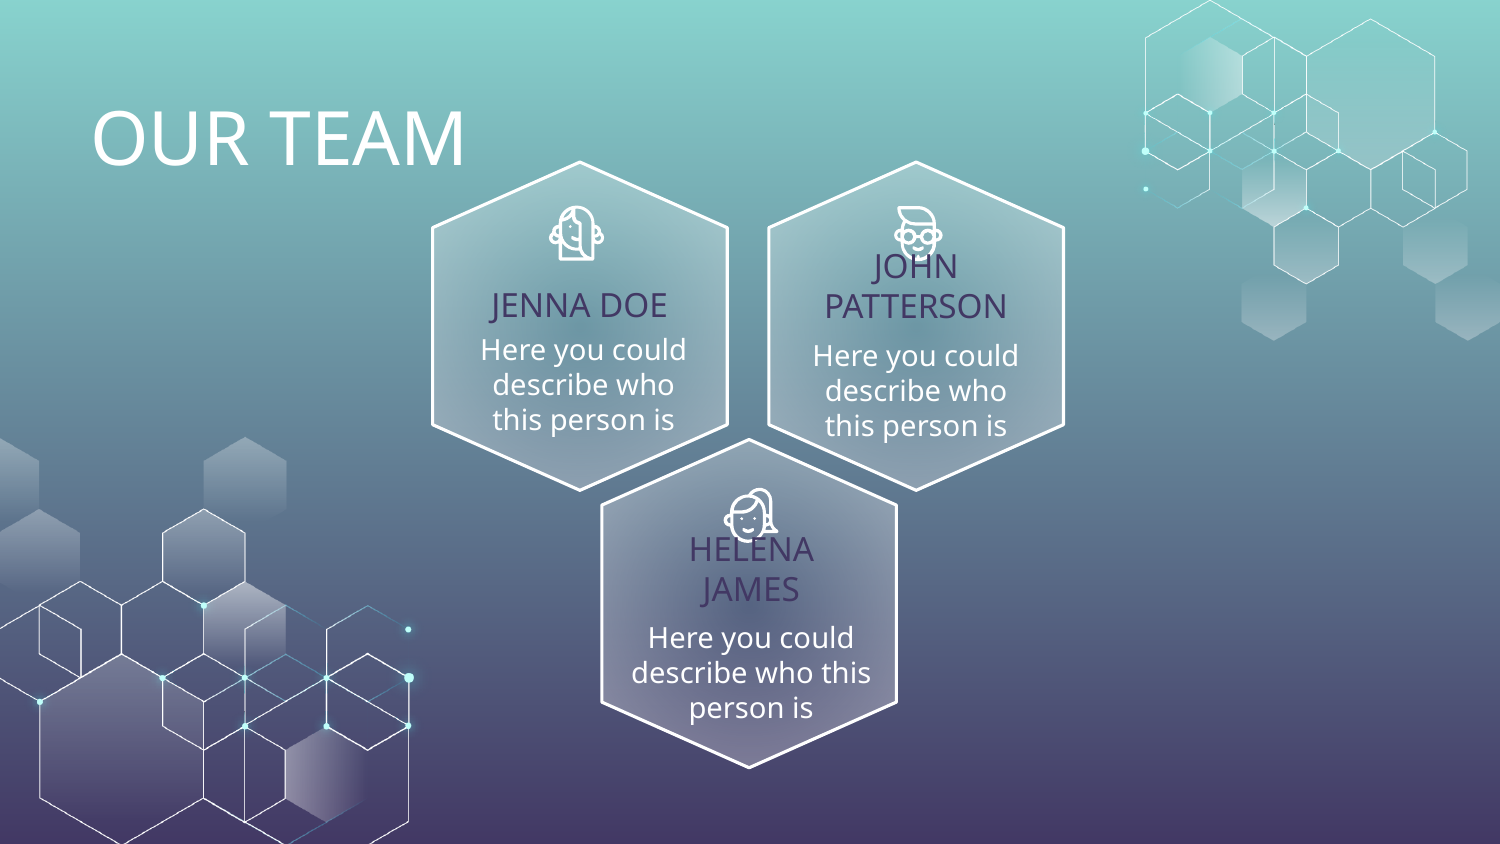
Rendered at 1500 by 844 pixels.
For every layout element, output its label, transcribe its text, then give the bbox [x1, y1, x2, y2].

subtitle Here you could describe who this person is [615, 641, 887, 702]
title JOHN PATTERSON [787, 245, 1045, 341]
title HELENA JAMES [622, 528, 881, 623]
picture [1122, 0, 1500, 341]
subtitle Here you could describe who this person is [454, 353, 713, 414]
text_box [893, 205, 943, 262]
title JENNA DOE [451, 244, 709, 340]
subtitle Here you could describe who this person is [787, 359, 1045, 421]
picture [0, 436, 438, 844]
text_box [723, 487, 780, 544]
title OUR TEAM [75, 84, 1425, 195]
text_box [548, 205, 605, 261]
